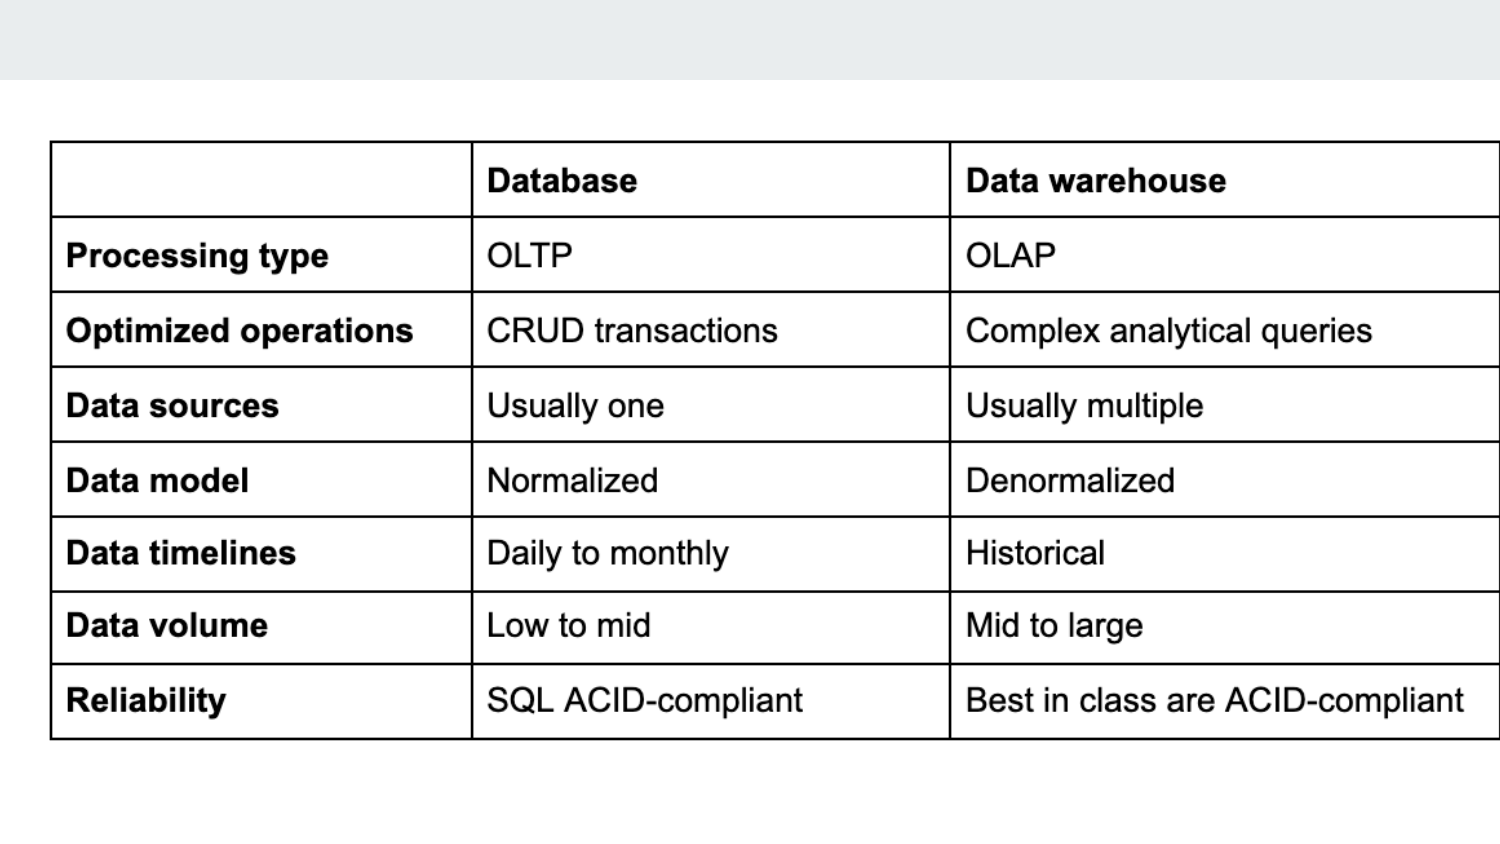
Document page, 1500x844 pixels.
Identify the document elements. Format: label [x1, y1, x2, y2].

picture [24, 120, 1500, 774]
